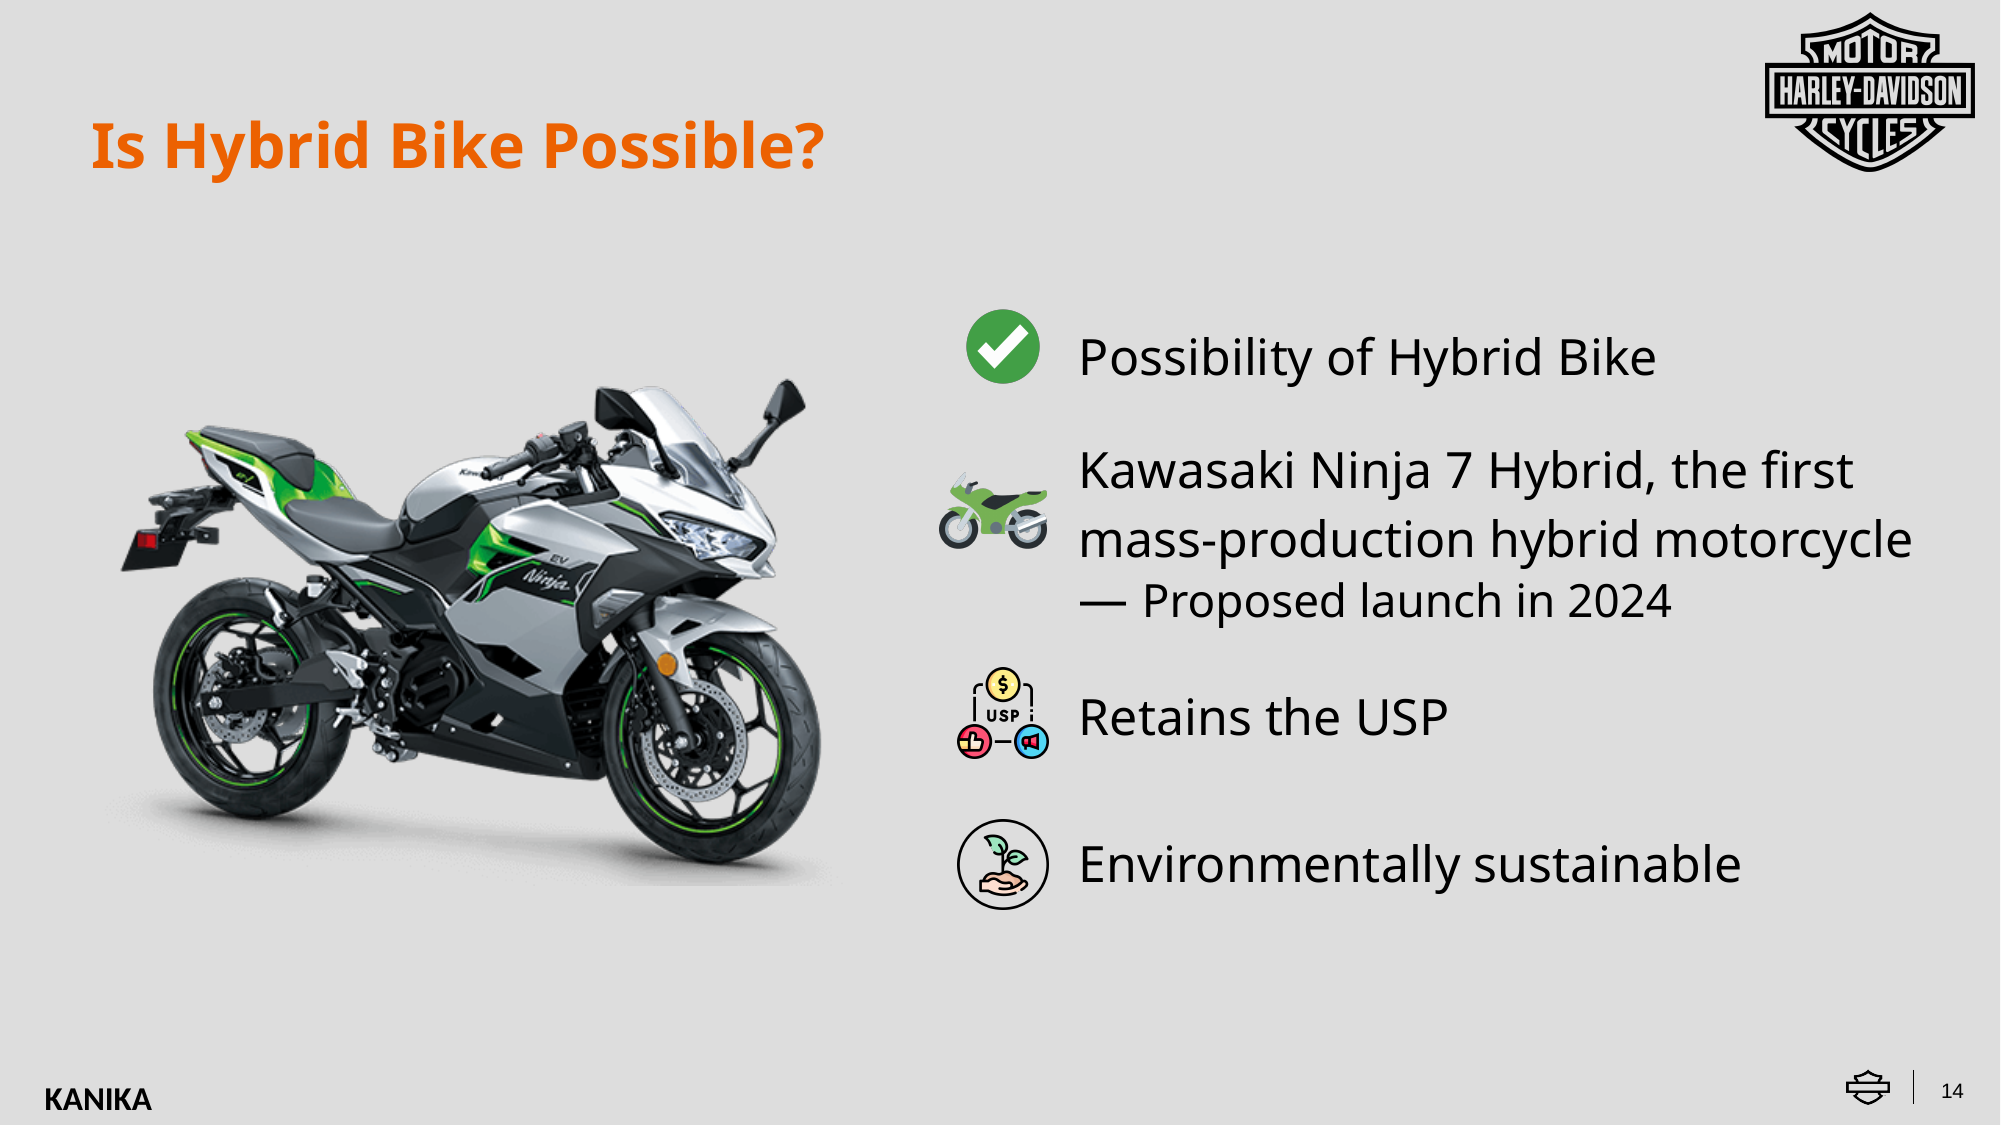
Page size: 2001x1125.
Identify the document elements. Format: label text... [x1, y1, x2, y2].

text_box Possibility of Hybrid Bike [988, 301, 1781, 393]
text_box Environmentally sustainable [1046, 817, 1837, 907]
picture [957, 818, 1049, 911]
title Is Hybrid Bike Possible? [91, 82, 1180, 283]
picture [1765, 12, 1976, 172]
picture [957, 666, 1049, 759]
slide_number 14 [1934, 1077, 1968, 1125]
picture [938, 440, 1048, 549]
text_box Retains the USP [1051, 669, 1557, 760]
text_box KANIKA [0, 1061, 197, 1125]
text_box Kawasaki Ninja 7 Hybrid, the first mass-production hybrid motorcycle — Proposed launch in 2024 [988, 414, 1970, 643]
picture [963, 307, 1043, 387]
picture [1846, 1069, 1891, 1105]
picture [101, 359, 879, 887]
